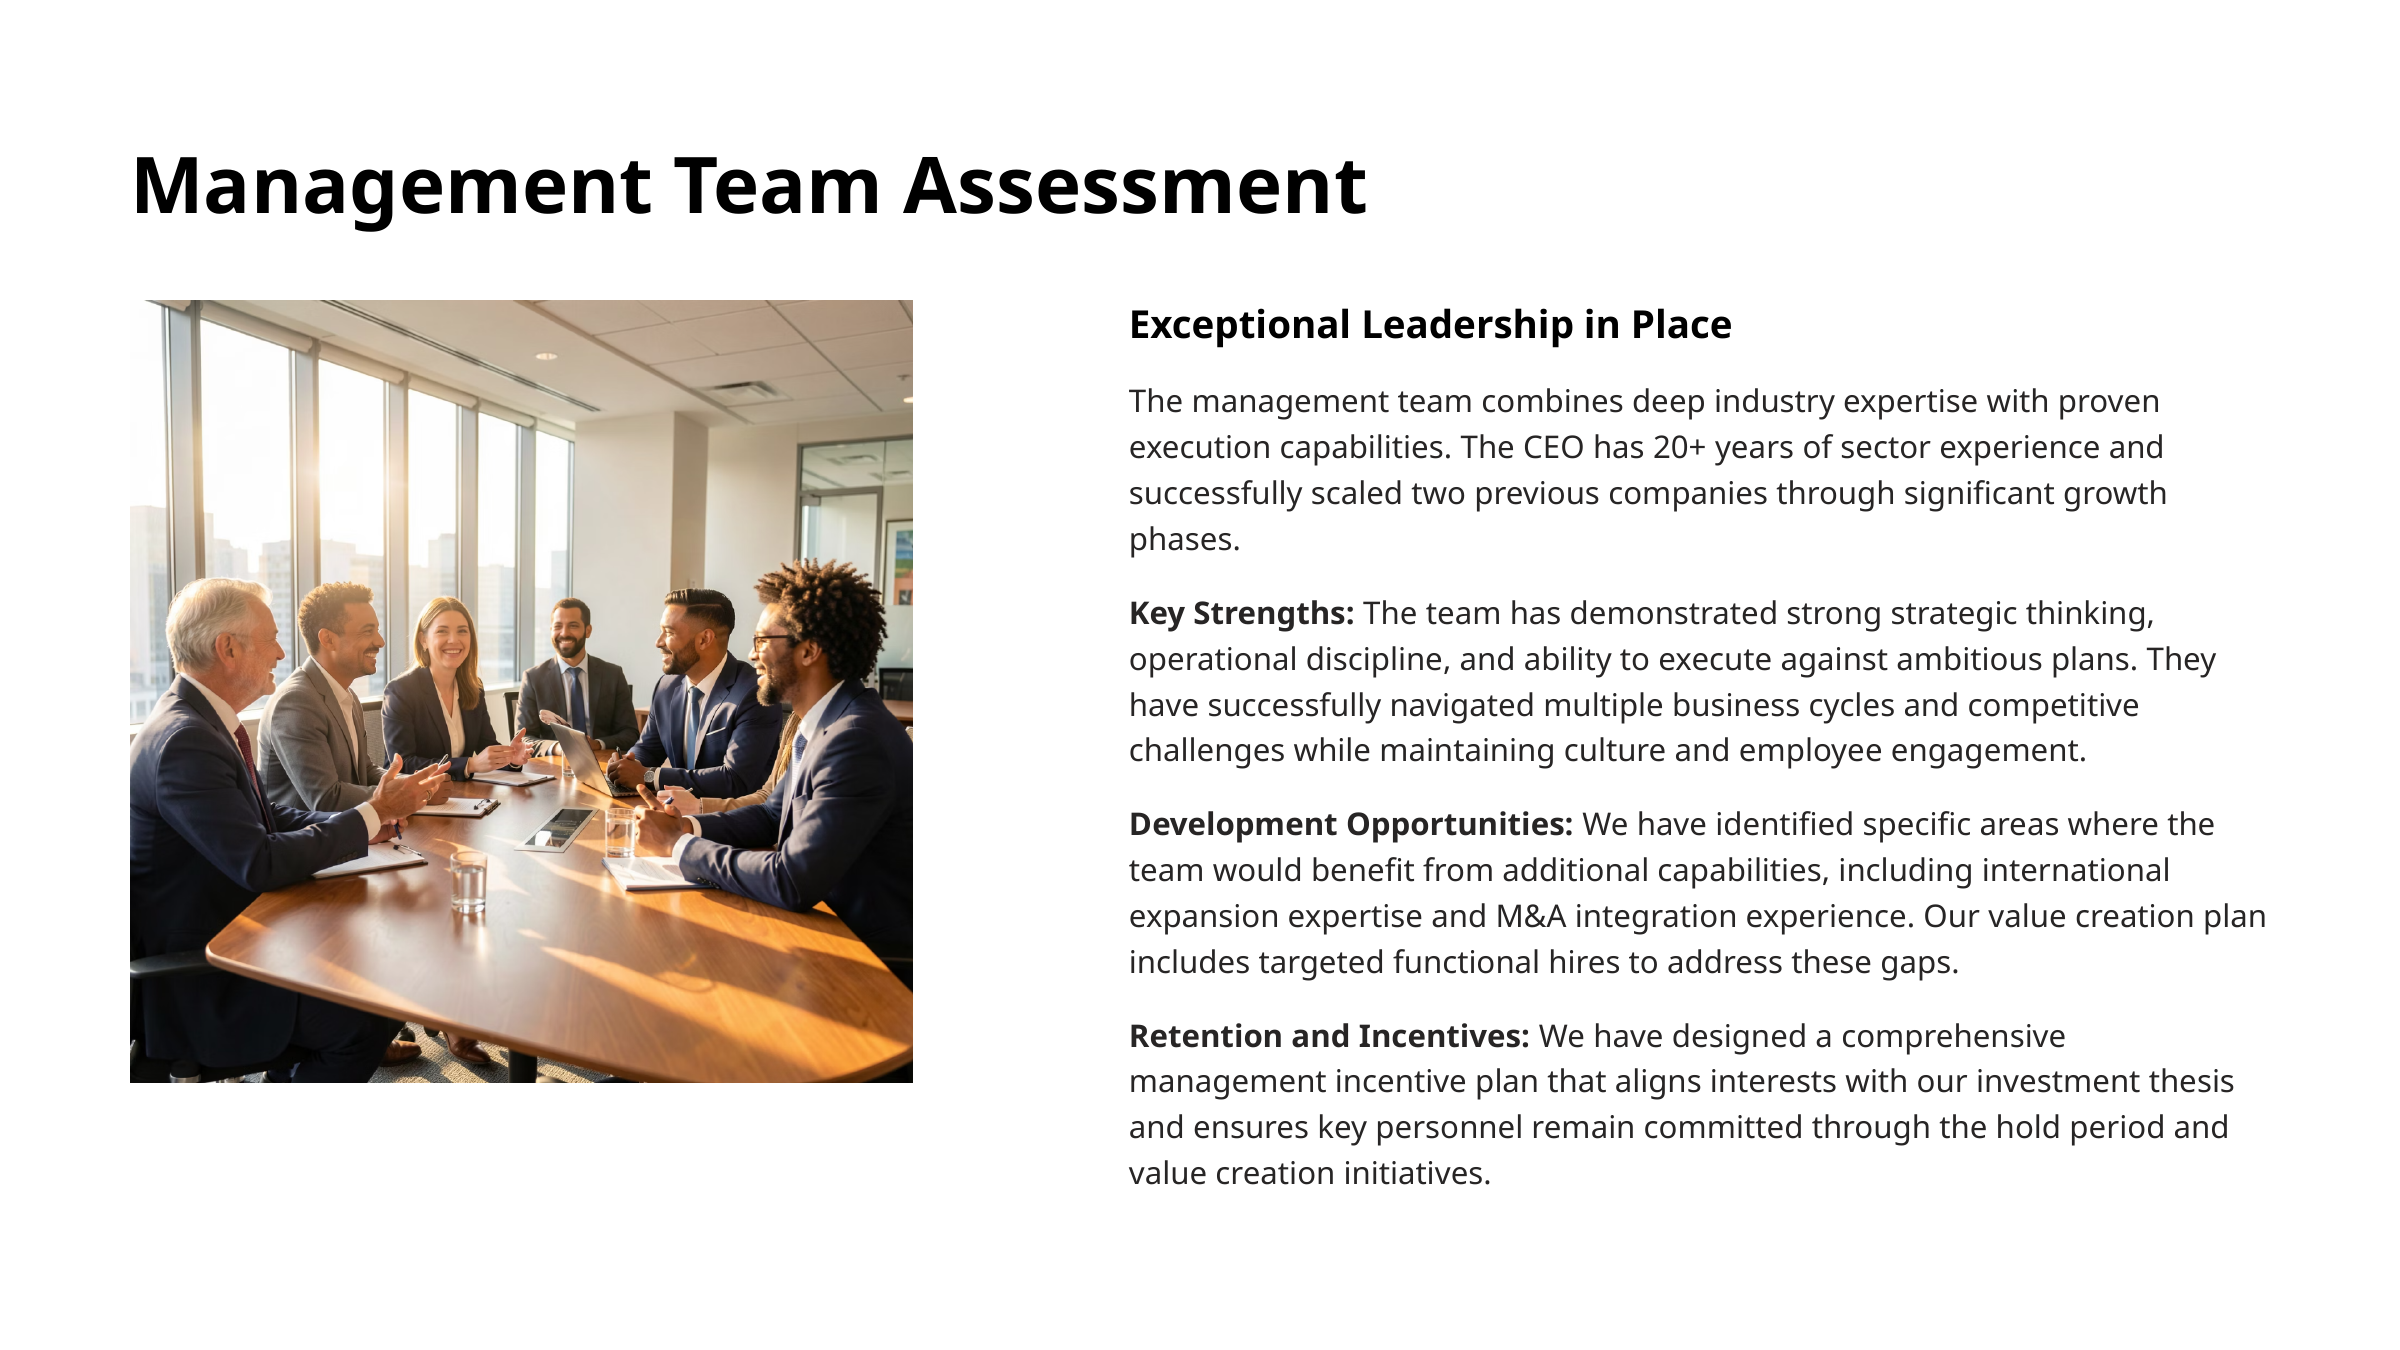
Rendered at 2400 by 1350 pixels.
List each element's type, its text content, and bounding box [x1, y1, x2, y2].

text_box Management Team Assessment [130, 131, 1370, 230]
text_box Key Strengths: The team has demonstrated strong strategic thinking, operational discipline, and ability to execute against ambitious plans. They have successfully navigated multiple business cycles and competitive challenges while maintaining culture and employee engagement. [1128, 584, 2271, 772]
text_box Exceptional Leadership in Place [1128, 297, 1740, 347]
text_box The management team combines deep industry expertise with proven execution capabilities. The CEO has 20+ years of sector experience and successfully scaled two previous companies through significant growth phases. [1128, 373, 2271, 561]
text_box Retention and Incentives: We have designed a comprehensive management incentive plan that aligns interests with our investment thesis and ensures key personnel remain committed through the hold period and value creation initiatives. [1128, 1007, 2271, 1195]
picture [130, 300, 913, 1083]
text_box Development Opportunities: We have identified specific areas where the team would benefit from additional capabilities, including international expansion expertise and M&A integration experience. Our value creation plan includes targeted functional hires to address these gaps. [1128, 796, 2271, 984]
